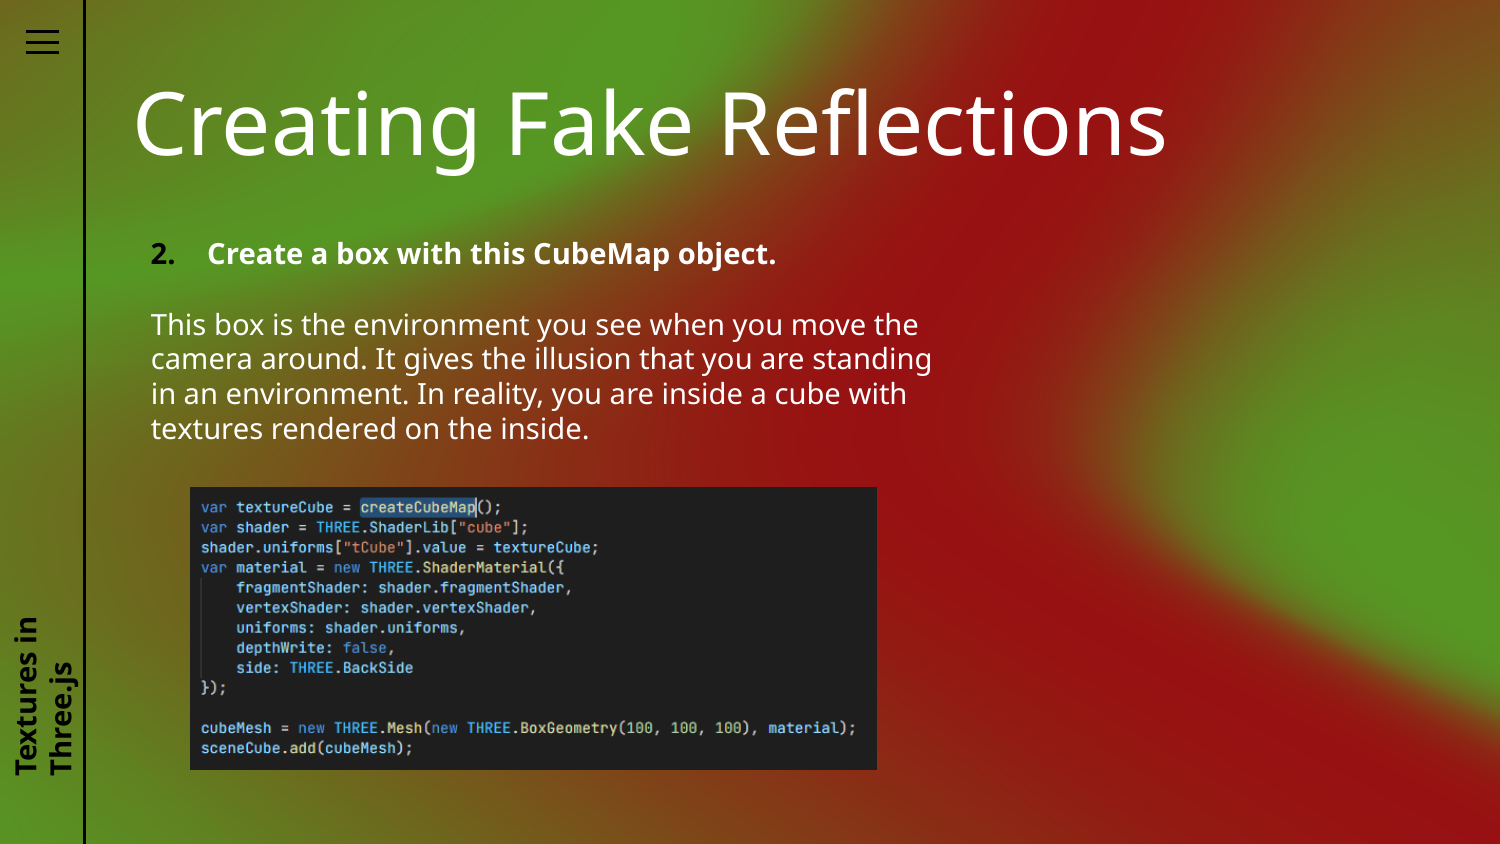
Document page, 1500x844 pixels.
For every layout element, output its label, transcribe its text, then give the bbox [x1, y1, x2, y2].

picture [86, 0, 1500, 844]
subtitle Create a box with this CubeMap object. This box is the environment you see when you move the camera around. It gives the illusion that you are standing in an environment. In reality, you are inside a cube with textures rendered on the inside. [116, 220, 981, 567]
title Creating Fake Reflections [116, 72, 1383, 167]
picture [0, 0, 83, 844]
